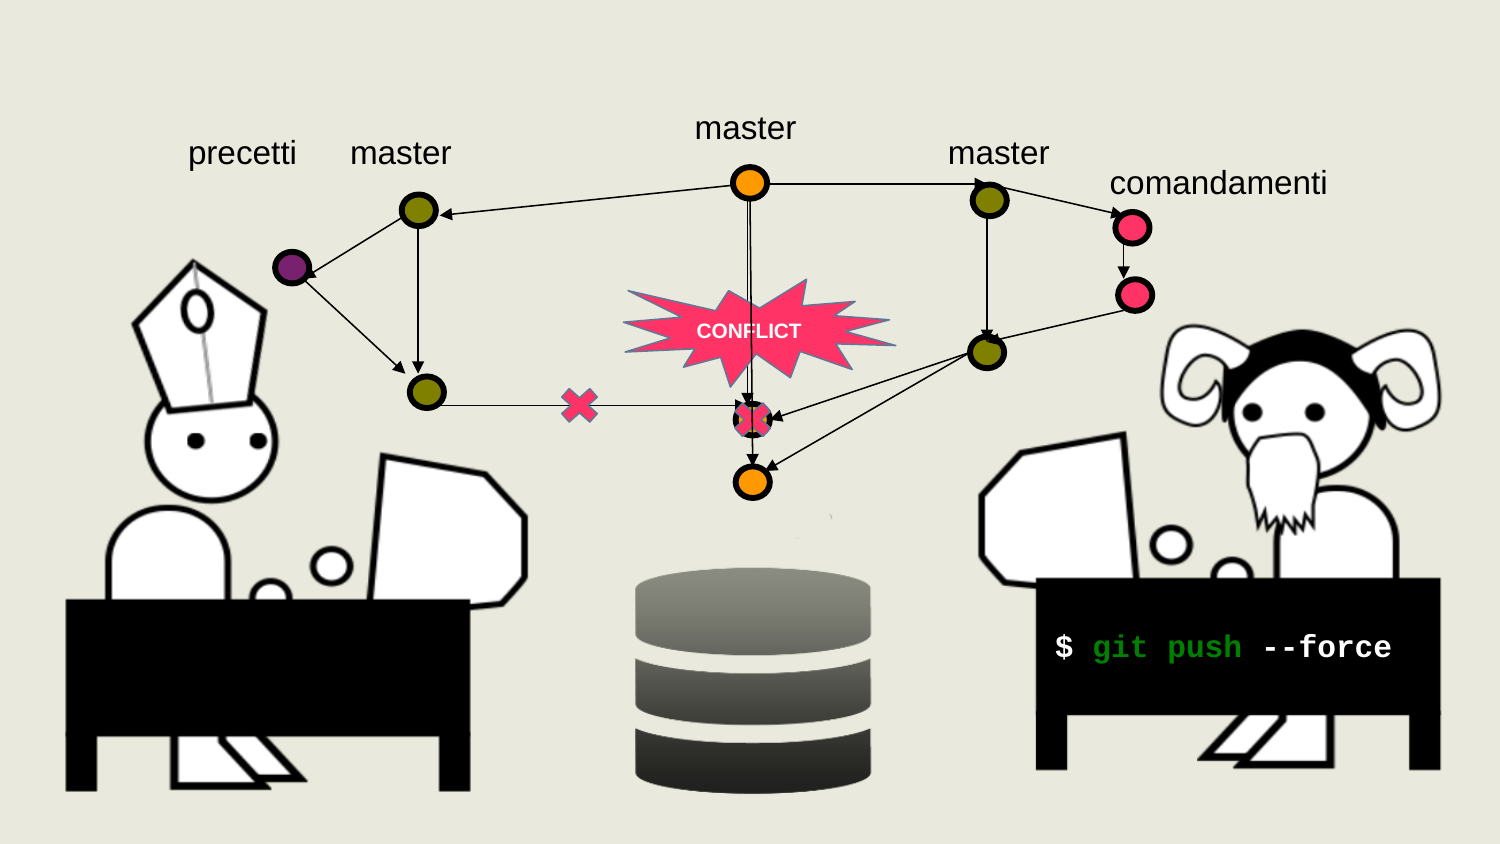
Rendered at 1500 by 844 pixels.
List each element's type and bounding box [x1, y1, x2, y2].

text_box [764, 352, 971, 472]
text_box [439, 183, 747, 216]
text_box [749, 198, 753, 467]
text_box [988, 183, 1124, 216]
text_box [986, 310, 1124, 343]
picture [0, 80, 1500, 841]
text_box [302, 278, 406, 374]
text_box [302, 215, 406, 278]
